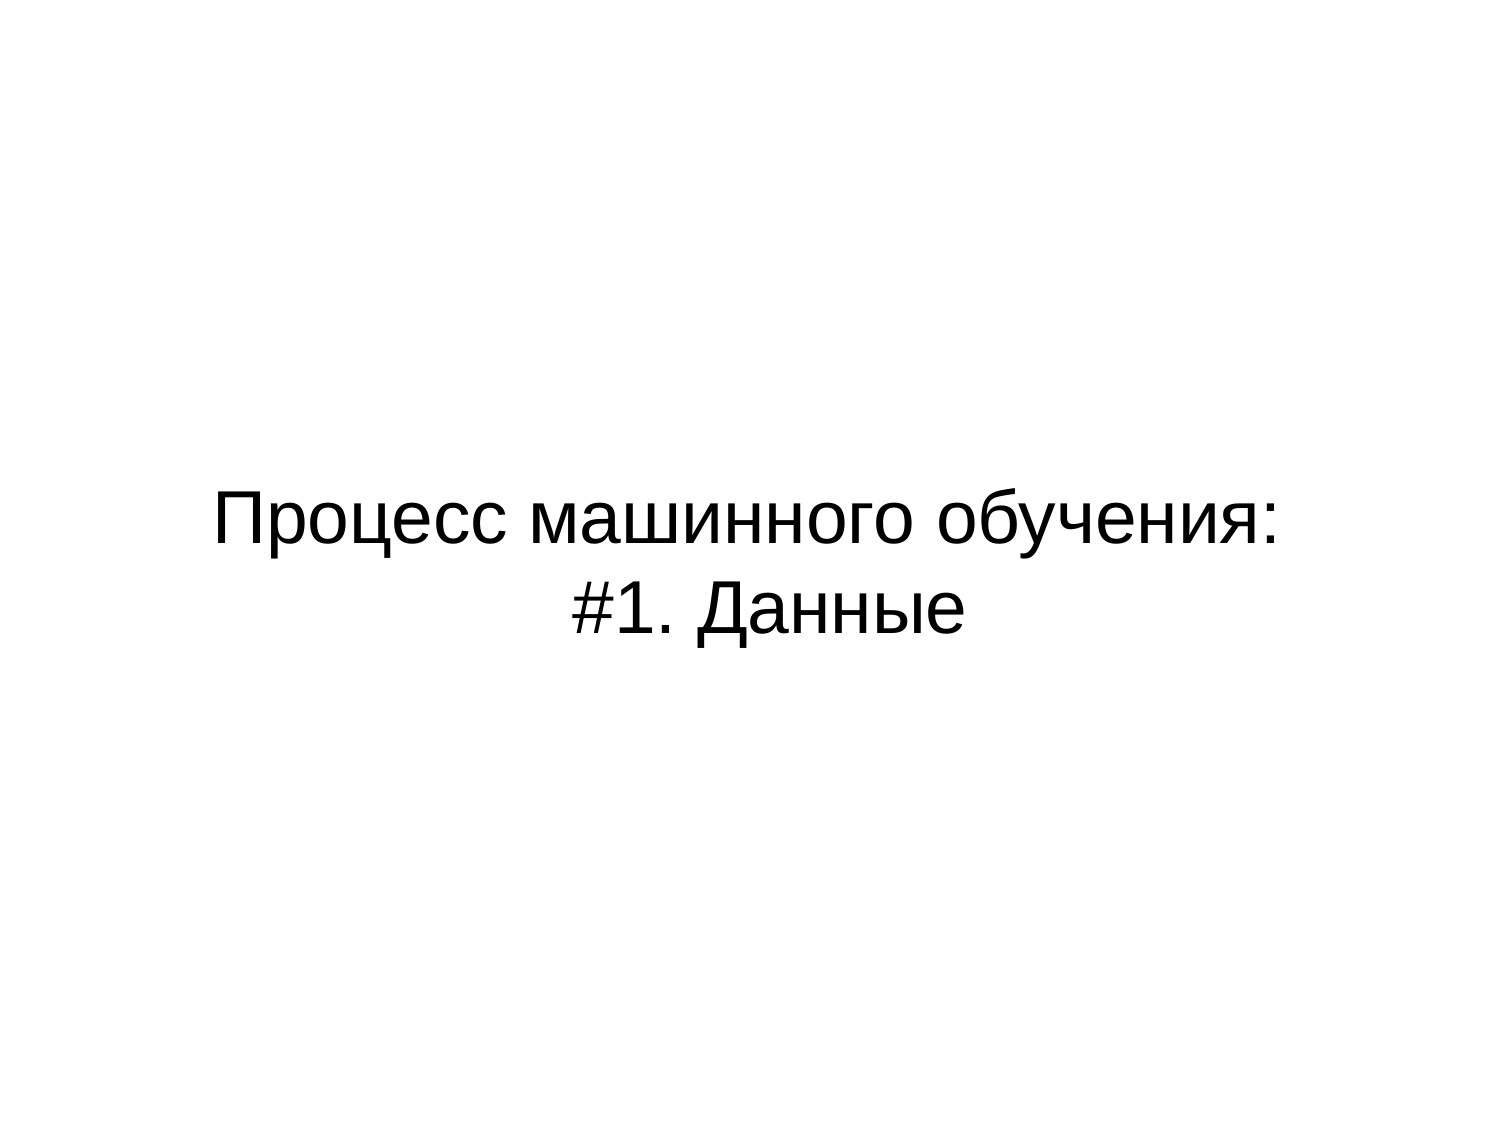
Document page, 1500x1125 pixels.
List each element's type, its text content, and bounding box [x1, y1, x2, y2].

title Процесс машинного обучения: #1. Данные [210, 466, 1290, 657]
